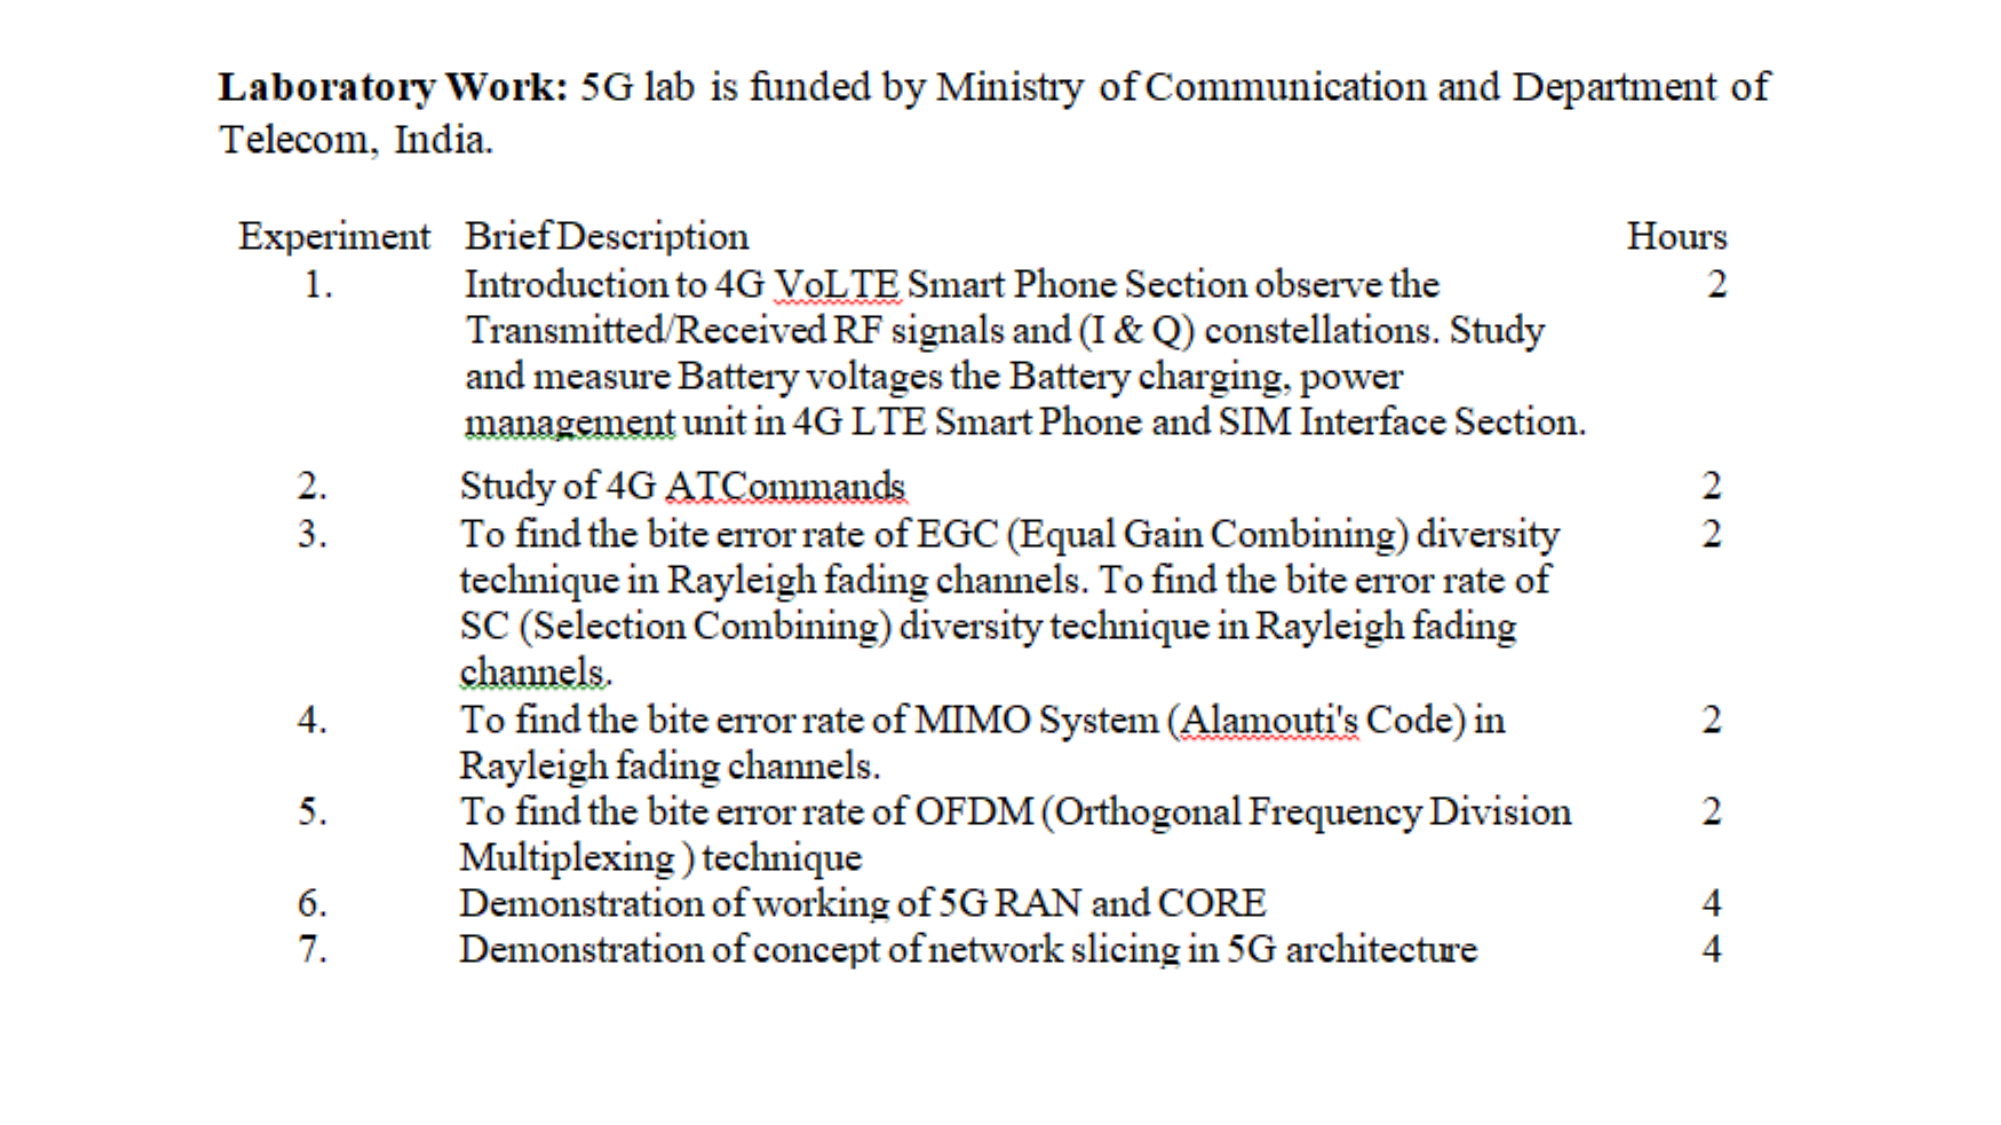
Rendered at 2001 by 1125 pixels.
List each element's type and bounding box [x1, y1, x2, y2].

text_box [212, 62, 1793, 988]
